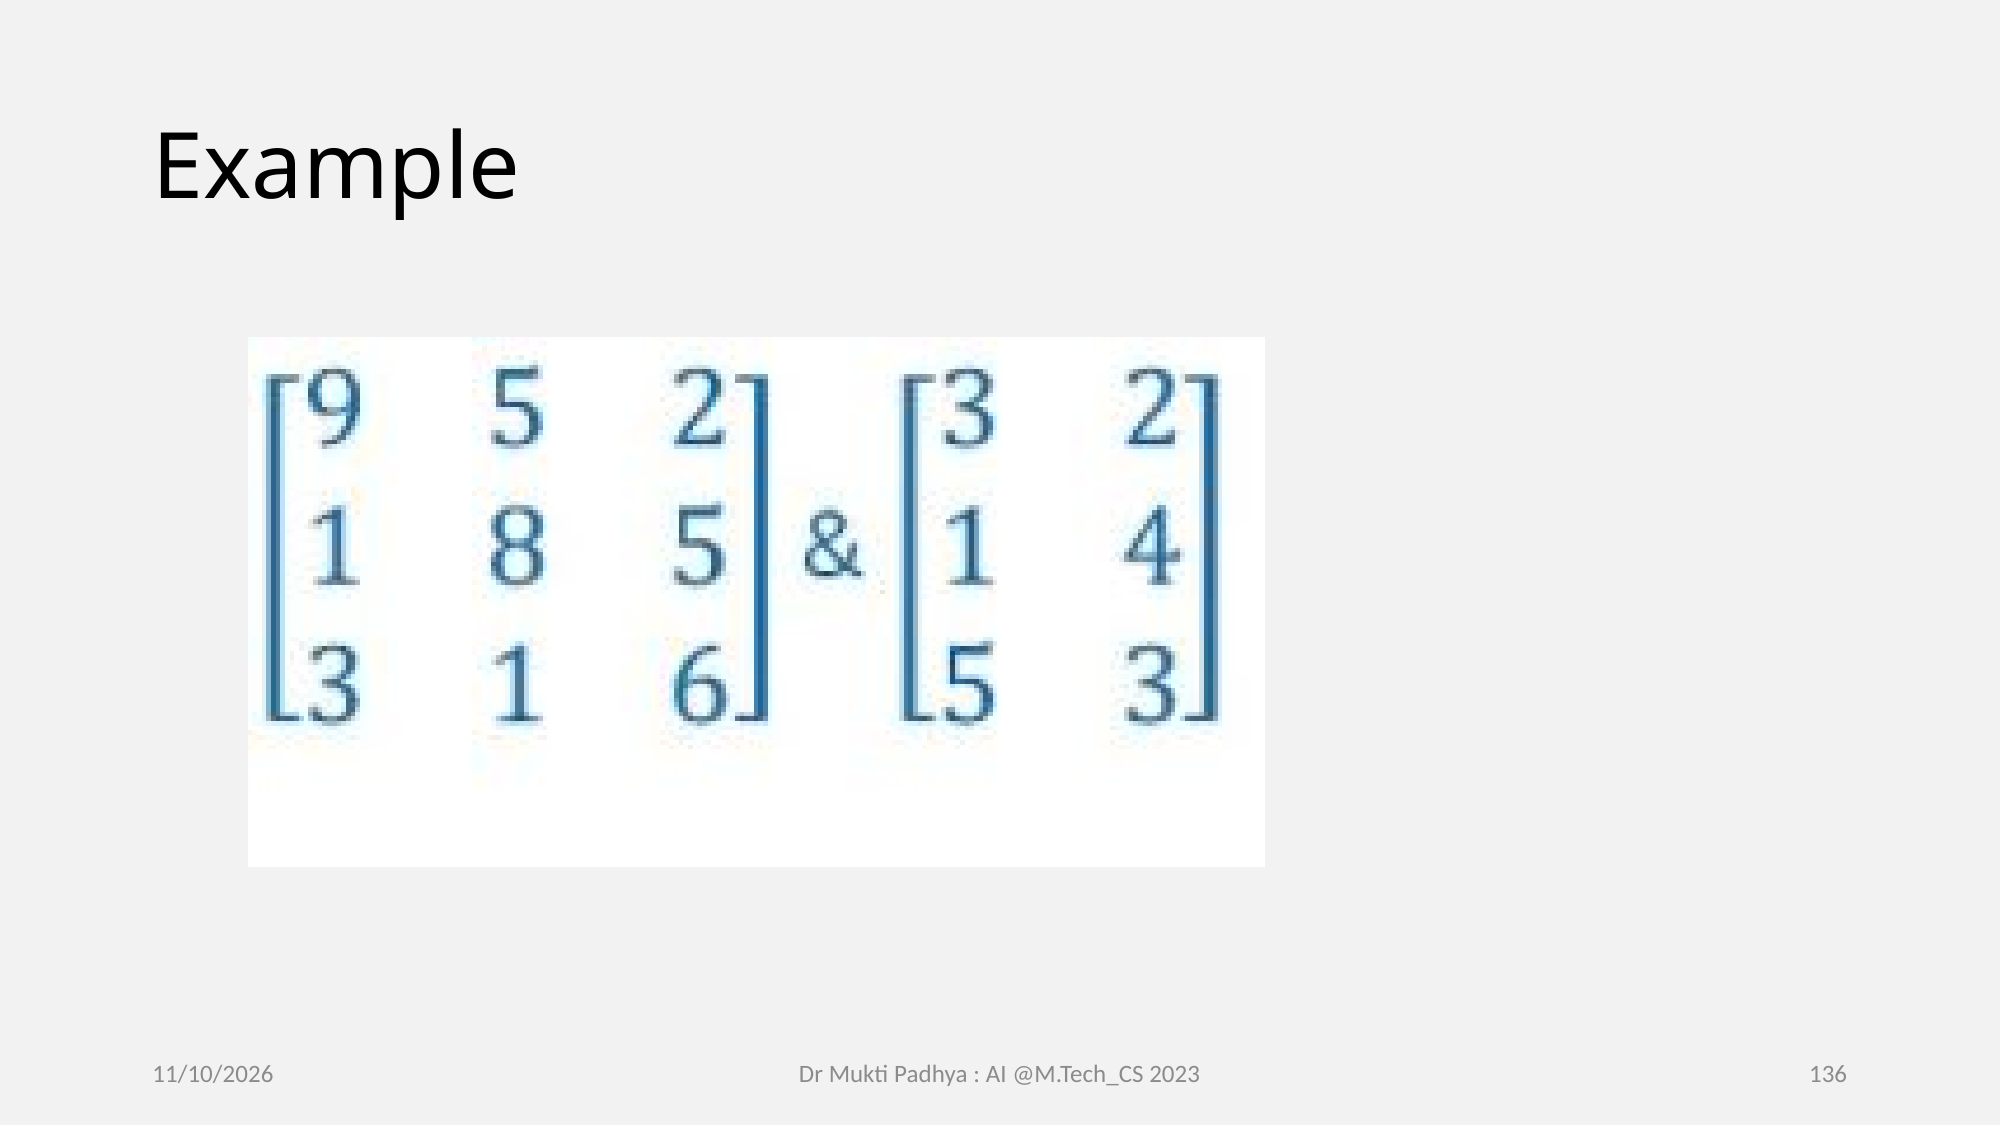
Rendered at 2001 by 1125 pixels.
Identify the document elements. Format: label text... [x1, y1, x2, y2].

slide_number 136 [1412, 1042, 1863, 1103]
footer Dr Mukti Padhya : AI @M.Tech_CS 2023 [662, 1042, 1338, 1103]
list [248, 337, 1264, 867]
title Example [137, 59, 1863, 278]
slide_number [137, 1042, 588, 1103]
